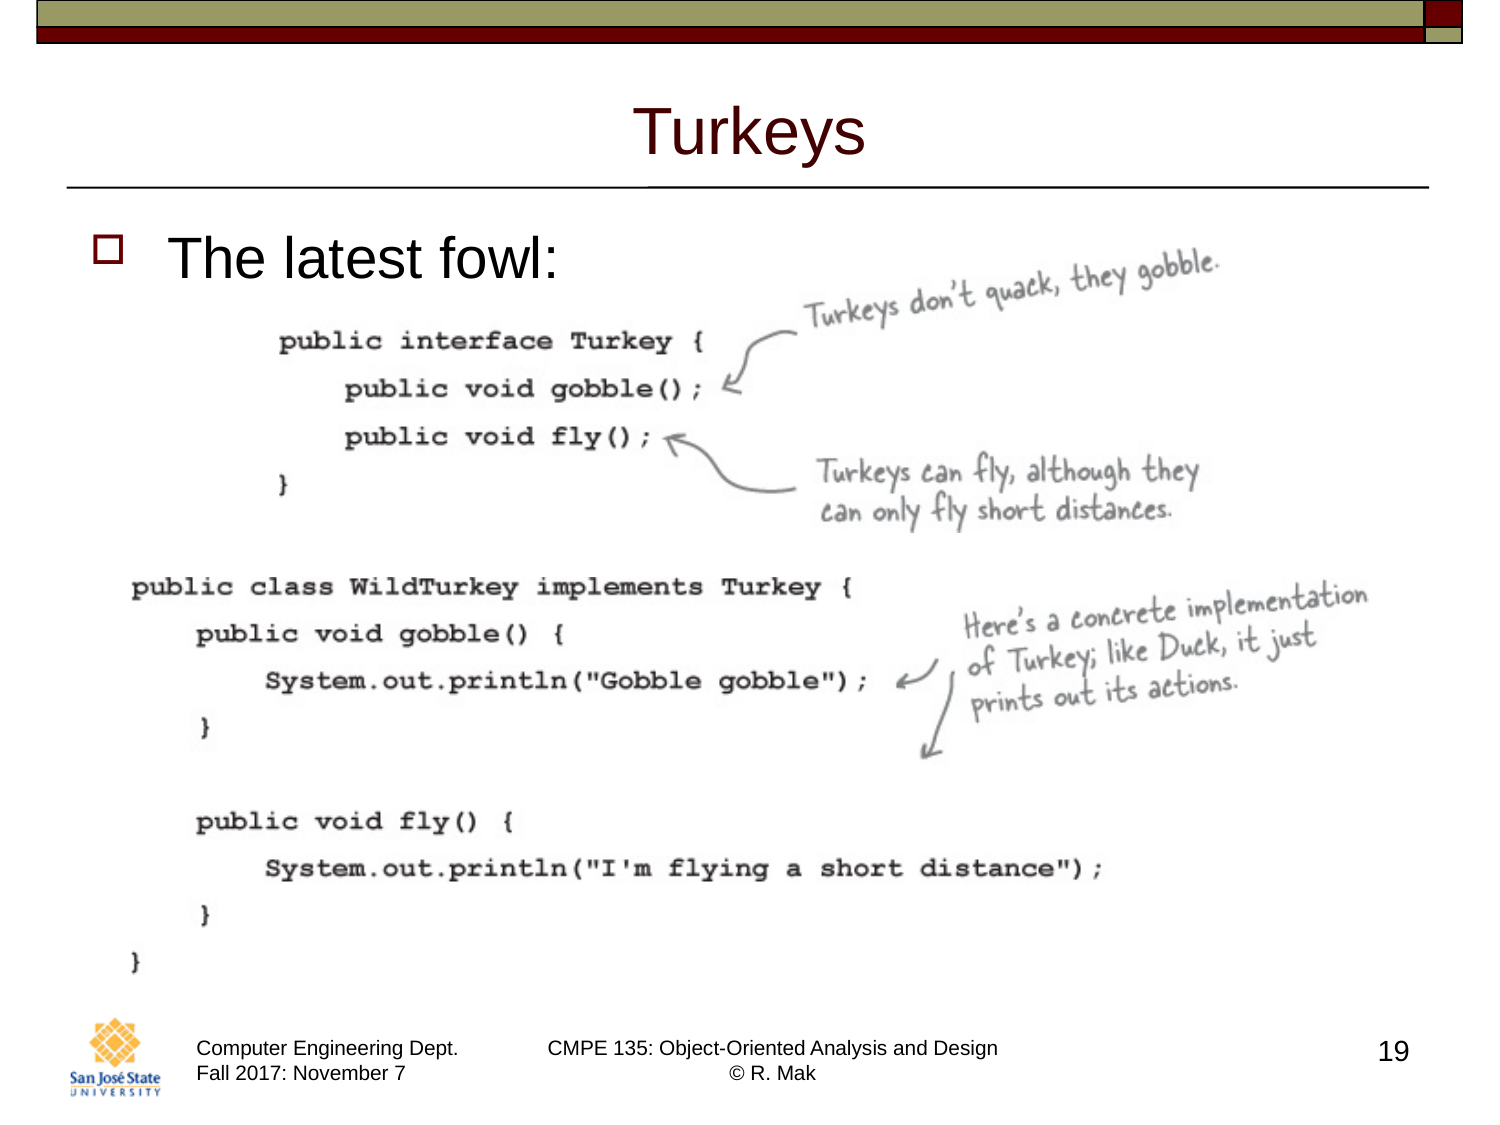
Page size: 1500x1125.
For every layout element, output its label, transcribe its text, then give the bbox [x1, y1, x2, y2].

picture [131, 577, 1369, 975]
title Turkeys [75, 67, 1425, 175]
picture [60, 1012, 166, 1112]
slide_number 19 [1335, 1025, 1425, 1100]
list The latest fowl: [75, 212, 1425, 293]
picture [279, 247, 1221, 533]
